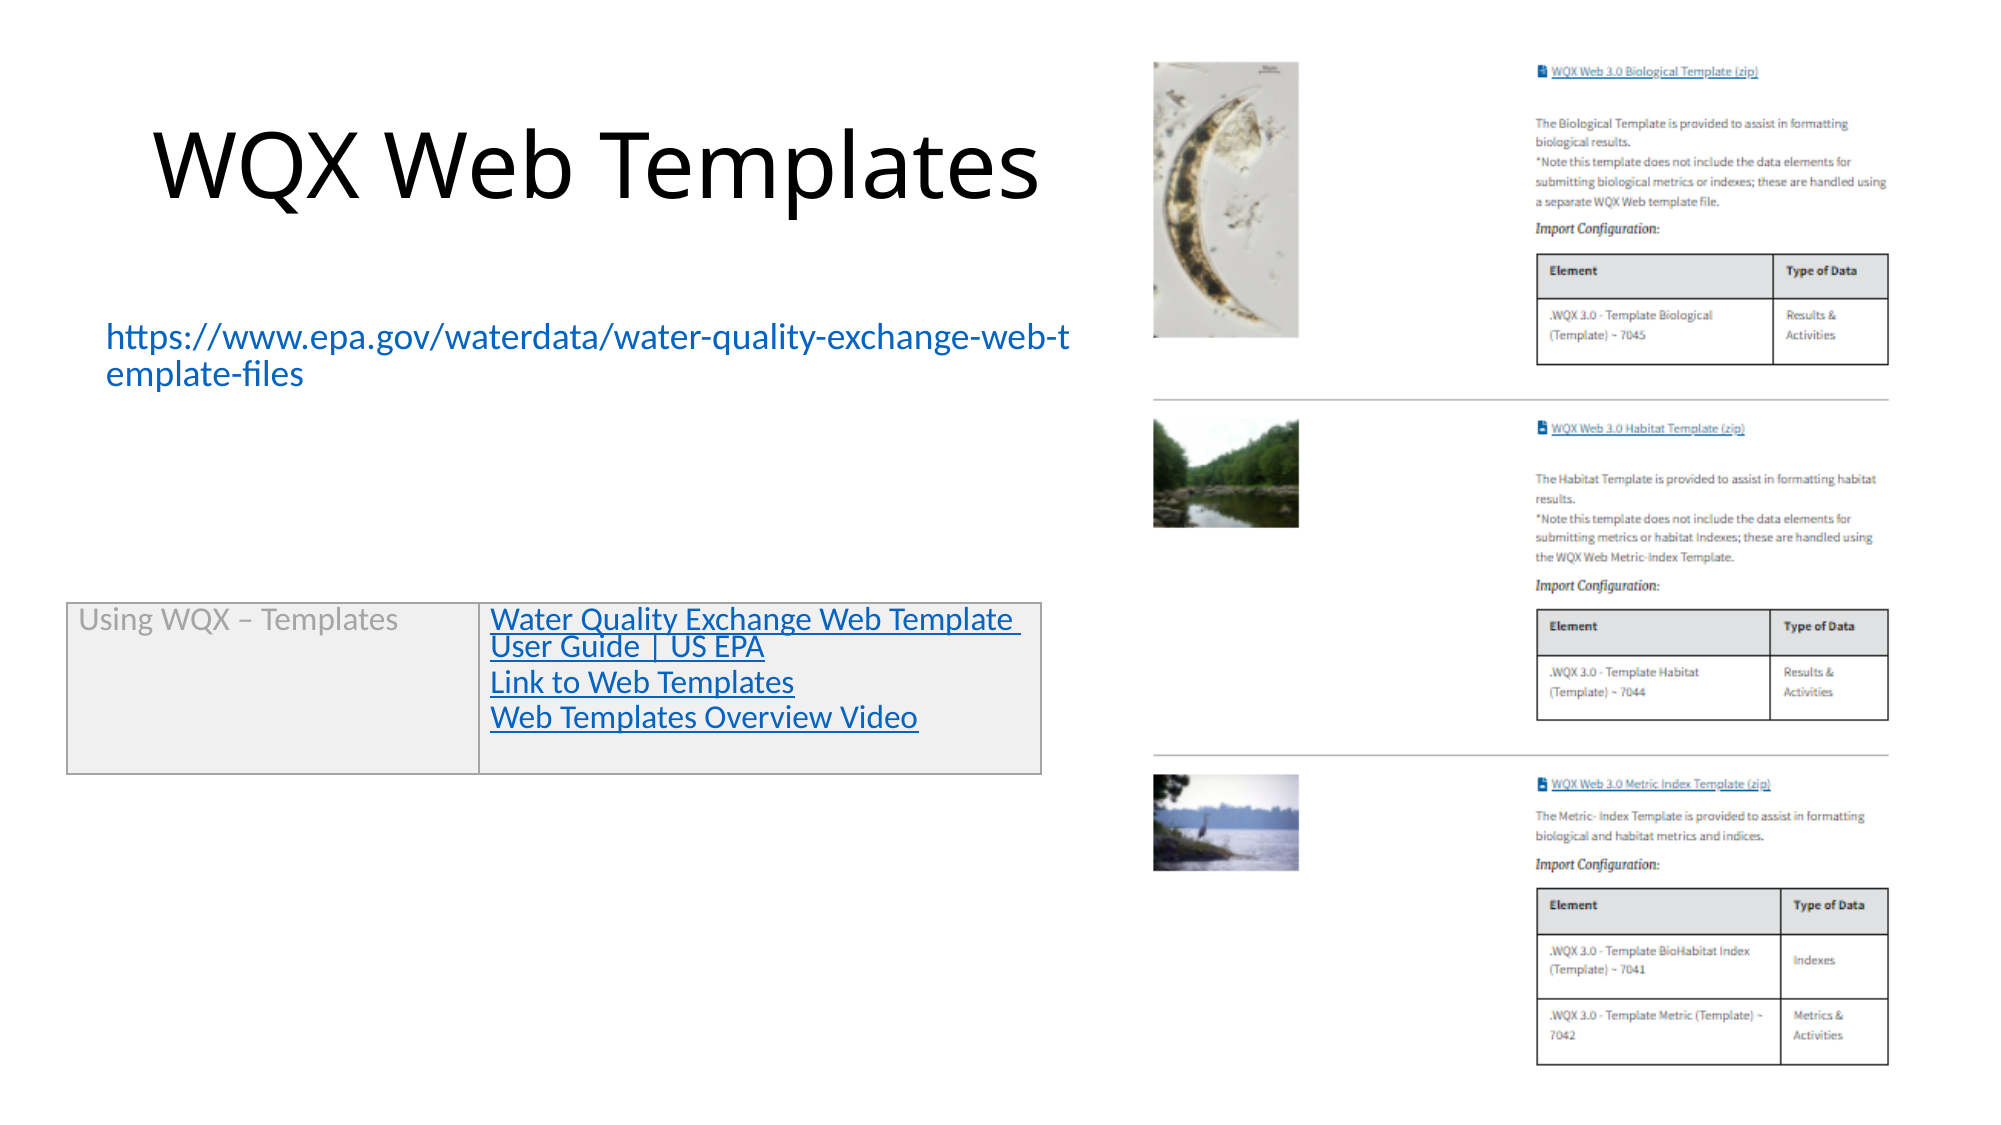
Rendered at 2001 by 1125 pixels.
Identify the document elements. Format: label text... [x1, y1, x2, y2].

title WQX Web Templates [137, 59, 1126, 278]
table_header Water Quality Exchange Web Template User Guide | US EPA Link to Web Templates Web Templates Overview Video [480, 604, 1040, 773]
table_header Using WQX – Templates [68, 604, 478, 773]
picture [1126, 50, 1909, 1075]
text_box https://www.epa.gov/waterdata/water-quality-exchange-web-template-files [91, 304, 1091, 410]
